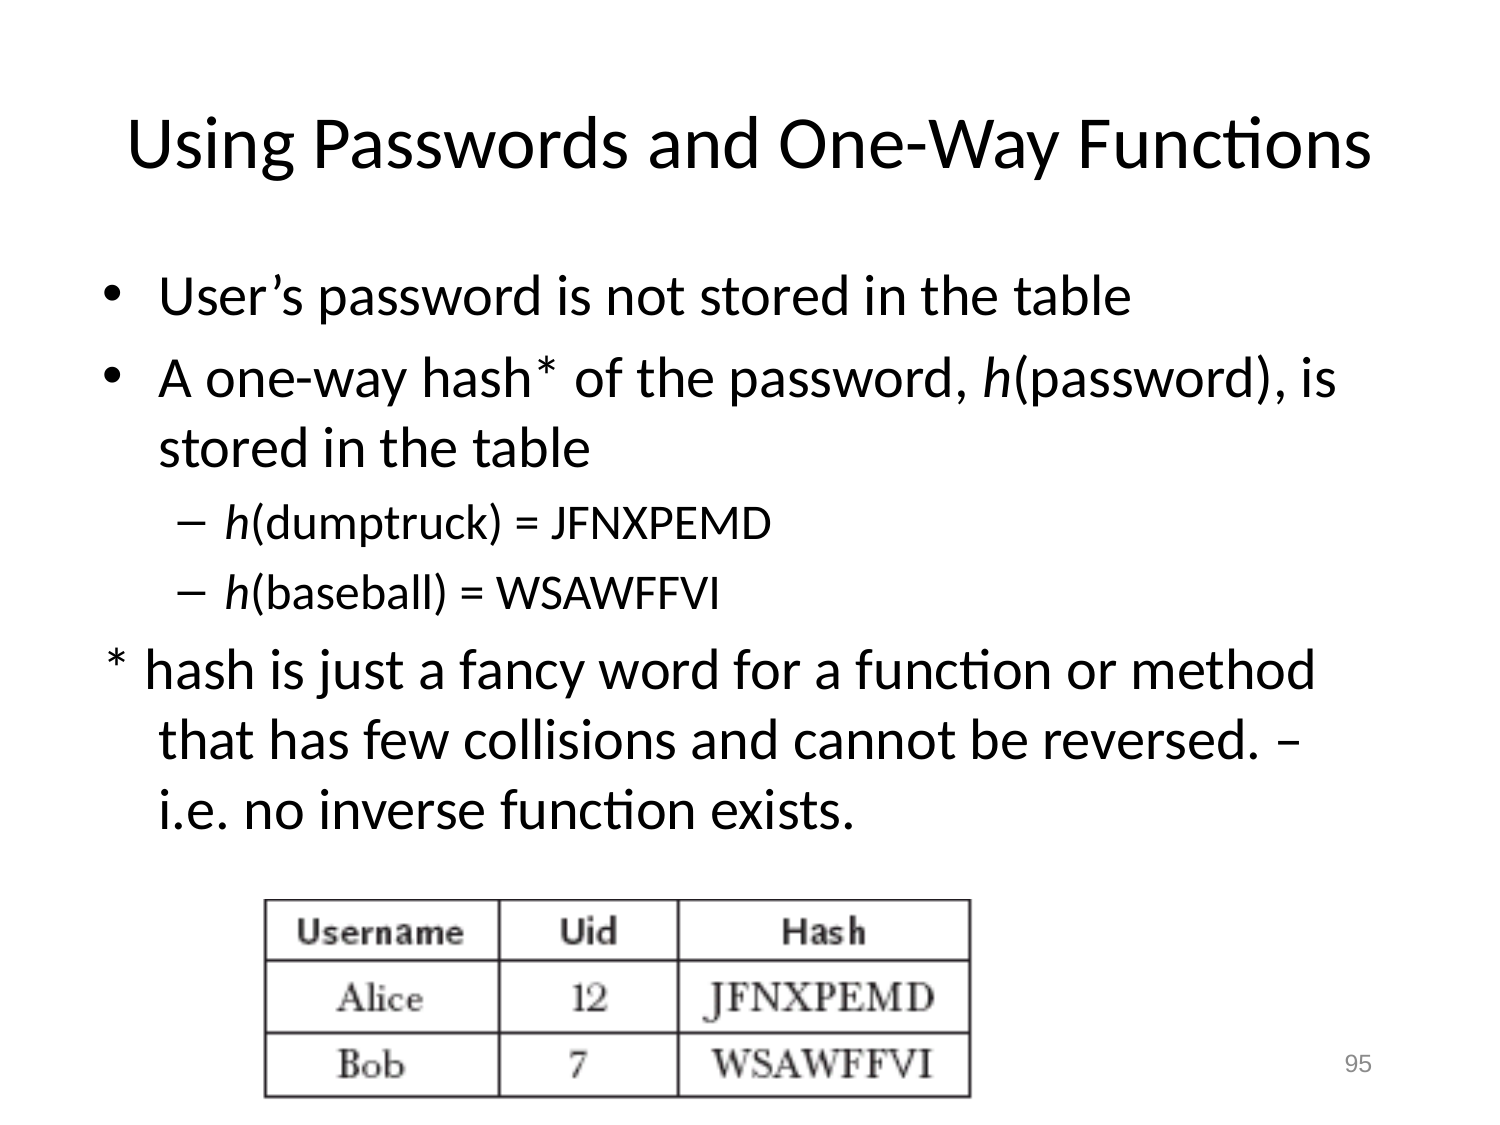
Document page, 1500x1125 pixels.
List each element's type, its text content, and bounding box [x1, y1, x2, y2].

slide_number 95 [1074, 1025, 1388, 1100]
picture [262, 899, 979, 1103]
list User’s password is not stored in the table A one-way hash* of the password, h(password), is stored in the table h(dumptruck) = JFNXPEMD h(baseball) = WSAWFFVI * hash is just a fancy word for a function or method that has few collisions and cannot be reversed. – i.e. no inverse function exists. [87, 249, 1363, 926]
title Using Passwords and One-Way Functions [74, 44, 1426, 233]
